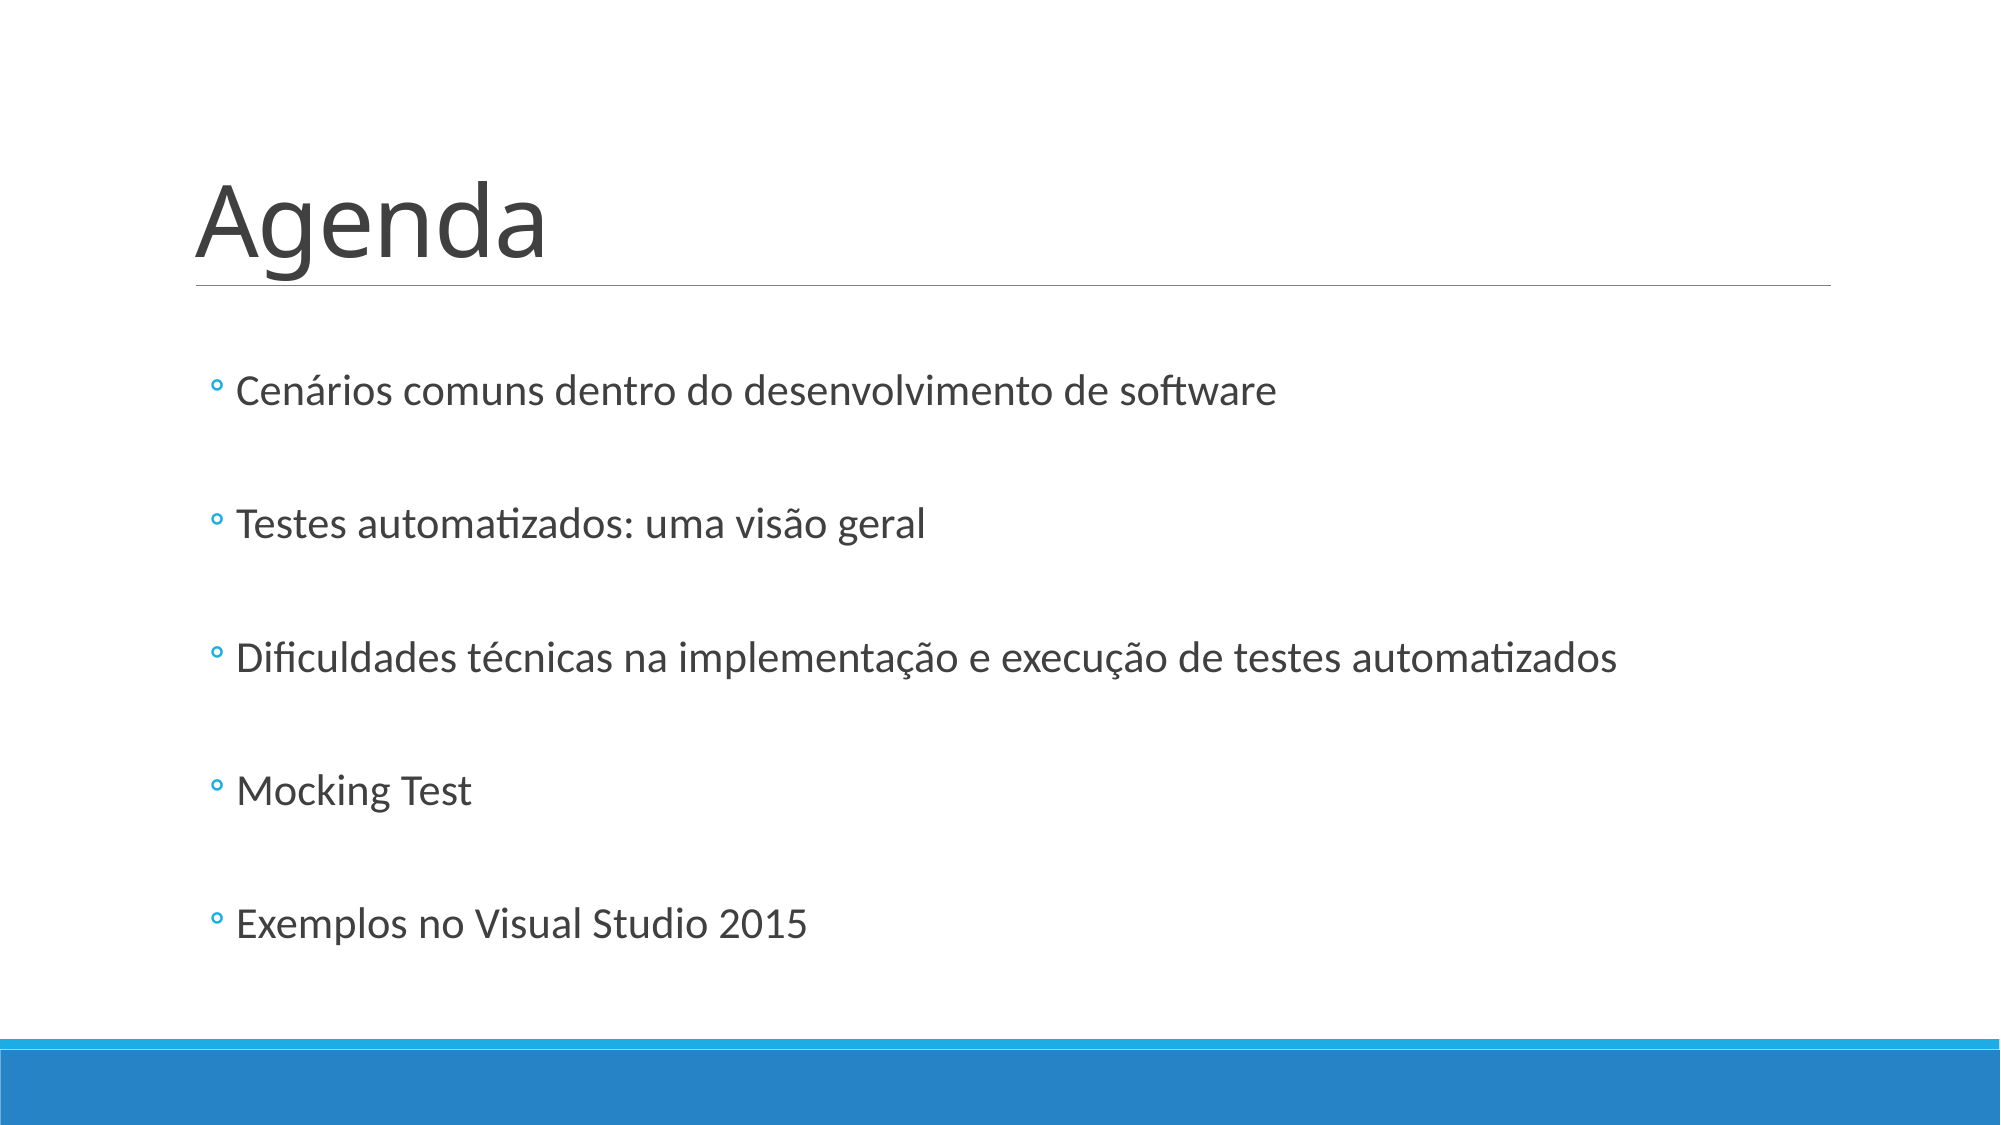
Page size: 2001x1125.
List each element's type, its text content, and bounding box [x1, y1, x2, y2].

list Cenários comuns dentro do desenvolvimento de software Testes automatizados: uma visão geral Dificuldades técnicas na implementação e execução de testes automatizados Mocking Test Exemplos no Visual Studio 2015 [180, 302, 1830, 963]
title Agenda [180, 47, 1830, 285]
